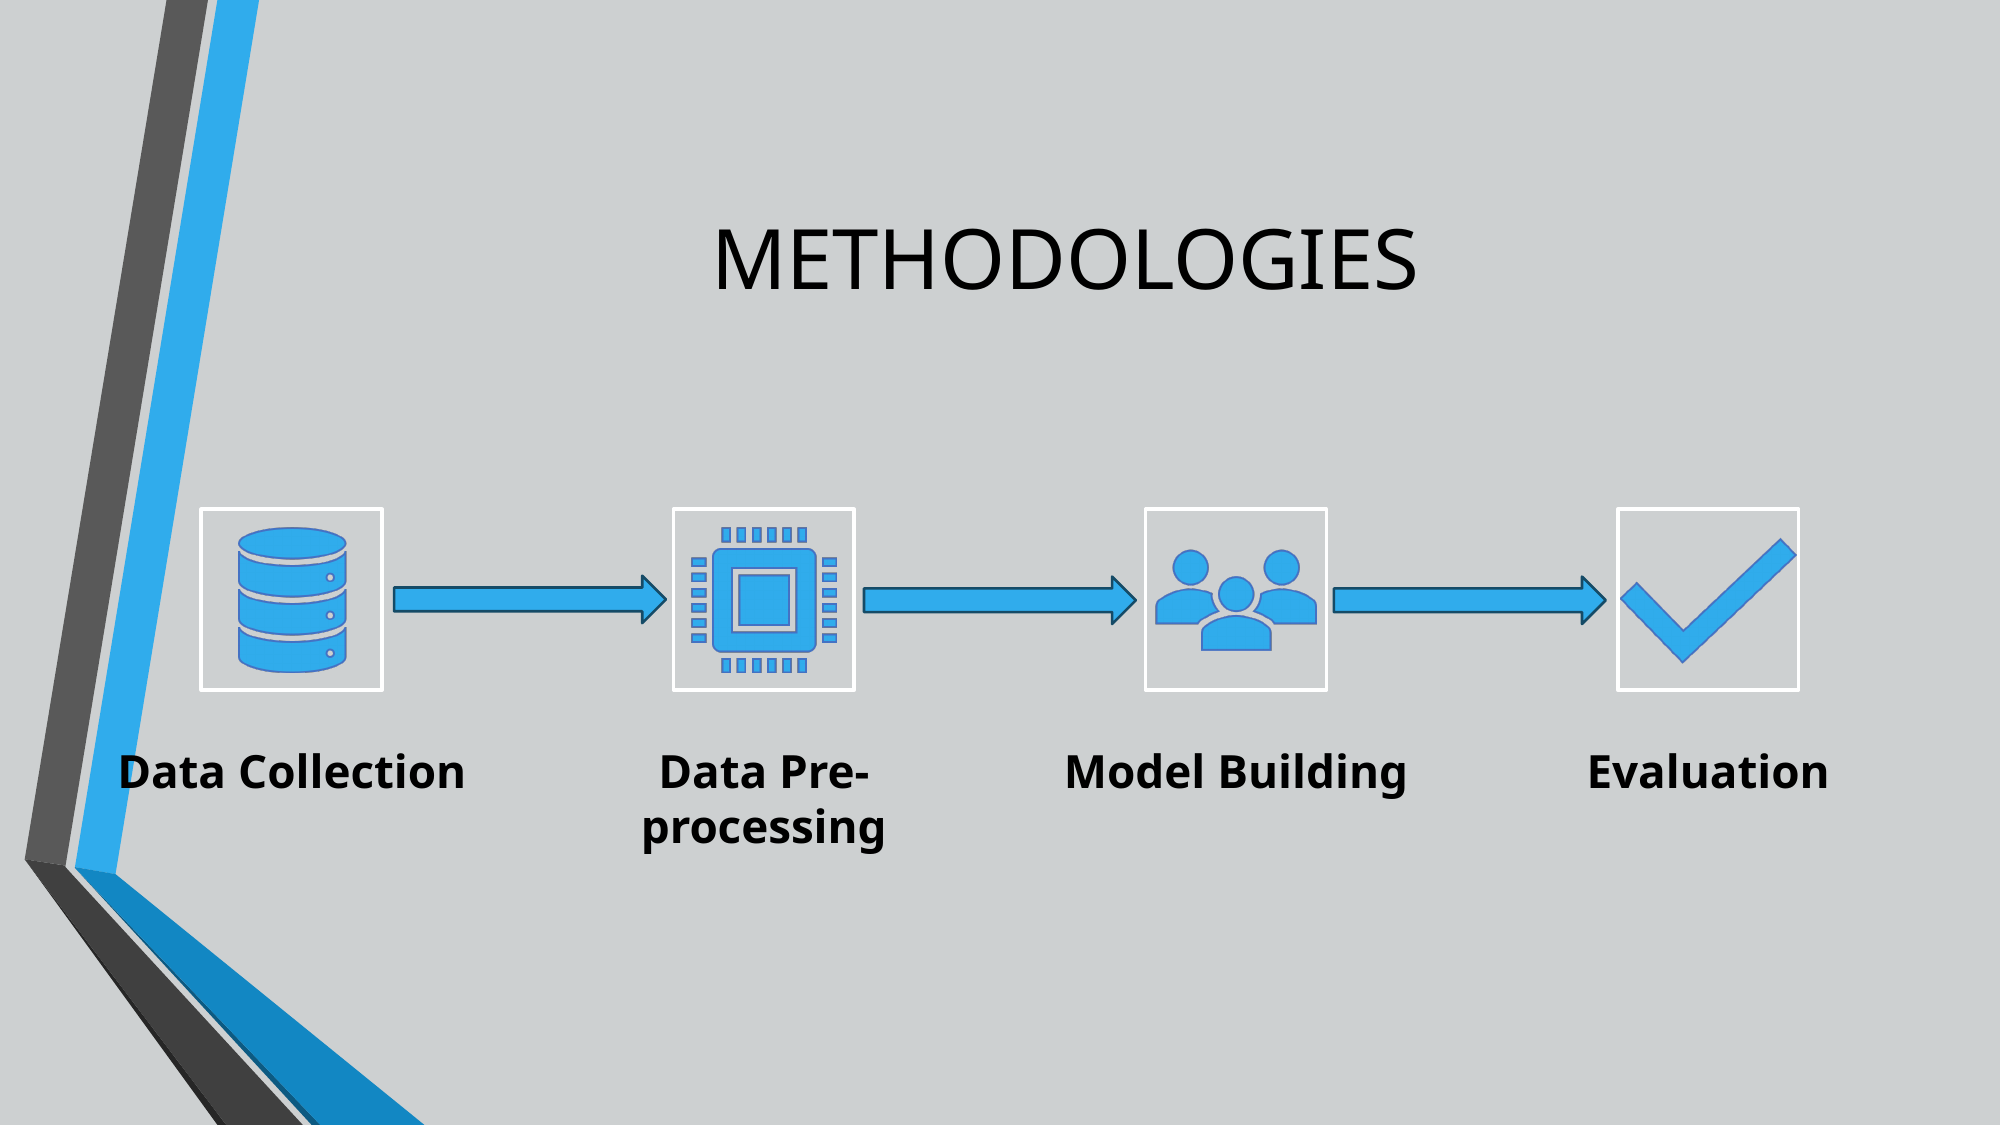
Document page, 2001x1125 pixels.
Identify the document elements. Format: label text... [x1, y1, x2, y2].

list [0, 413, 2000, 957]
title METHODOLOGIES [243, 112, 1887, 400]
